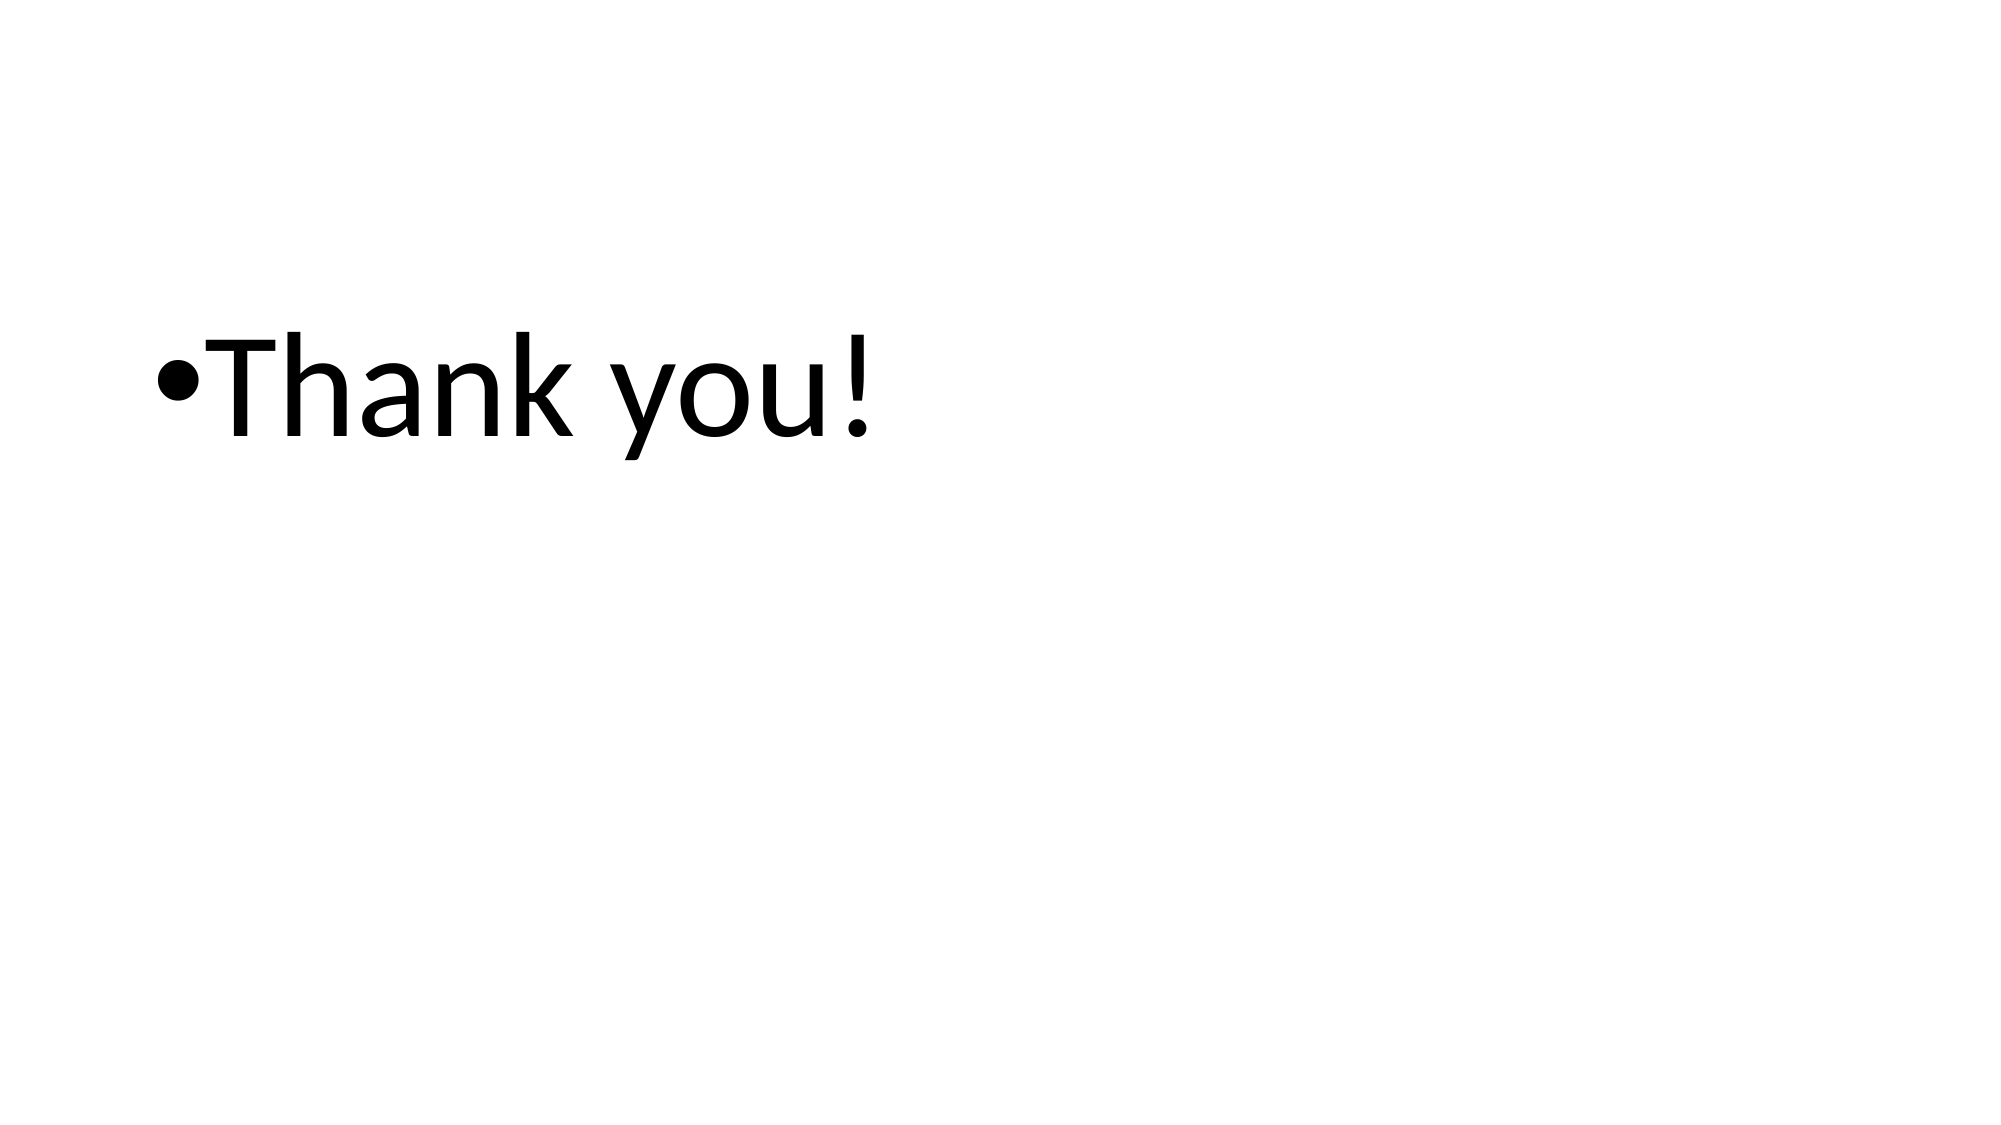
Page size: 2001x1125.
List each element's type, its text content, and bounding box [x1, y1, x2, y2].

list Thank you! [137, 299, 1863, 1014]
